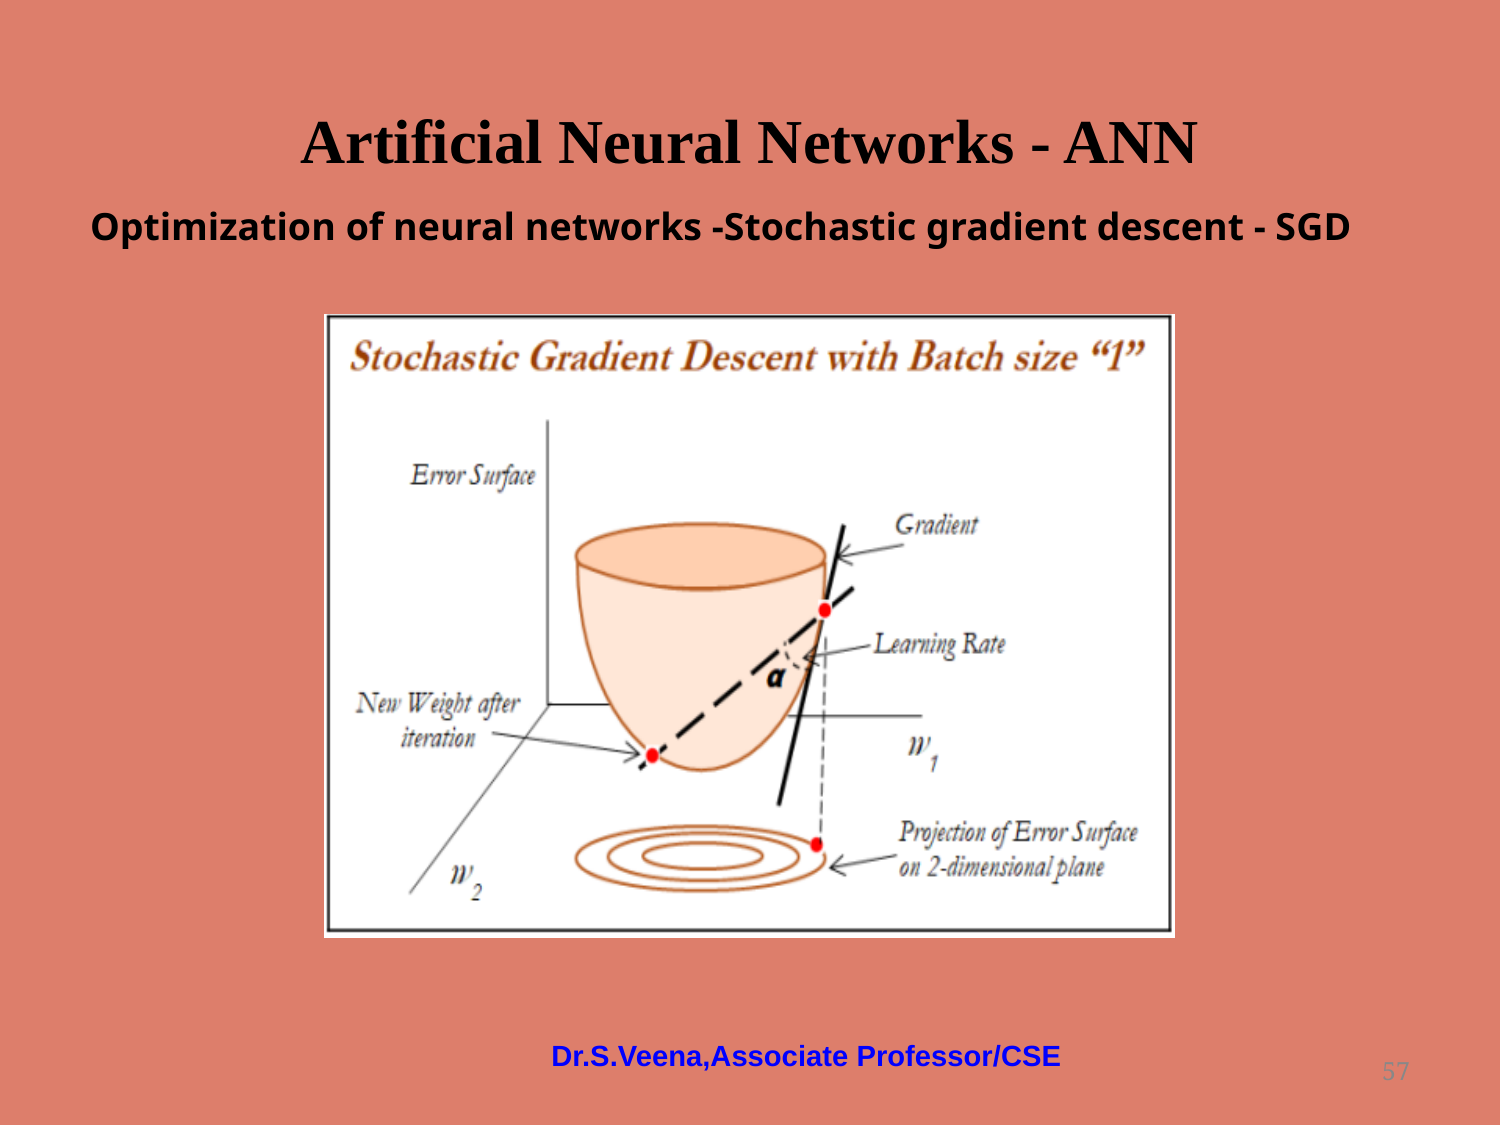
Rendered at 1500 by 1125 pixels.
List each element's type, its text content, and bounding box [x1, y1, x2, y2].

picture [324, 314, 1176, 939]
slide_number ‹#› [1101, 1042, 1425, 1103]
footer Dr.S.Veena,Associate Professor/CSE [512, 1042, 1101, 1103]
list Optimization of neural networks -Stochastic gradient descent - SGD [75, 195, 1425, 993]
title Artificial Neural Networks - ANN [75, 45, 1425, 195]
